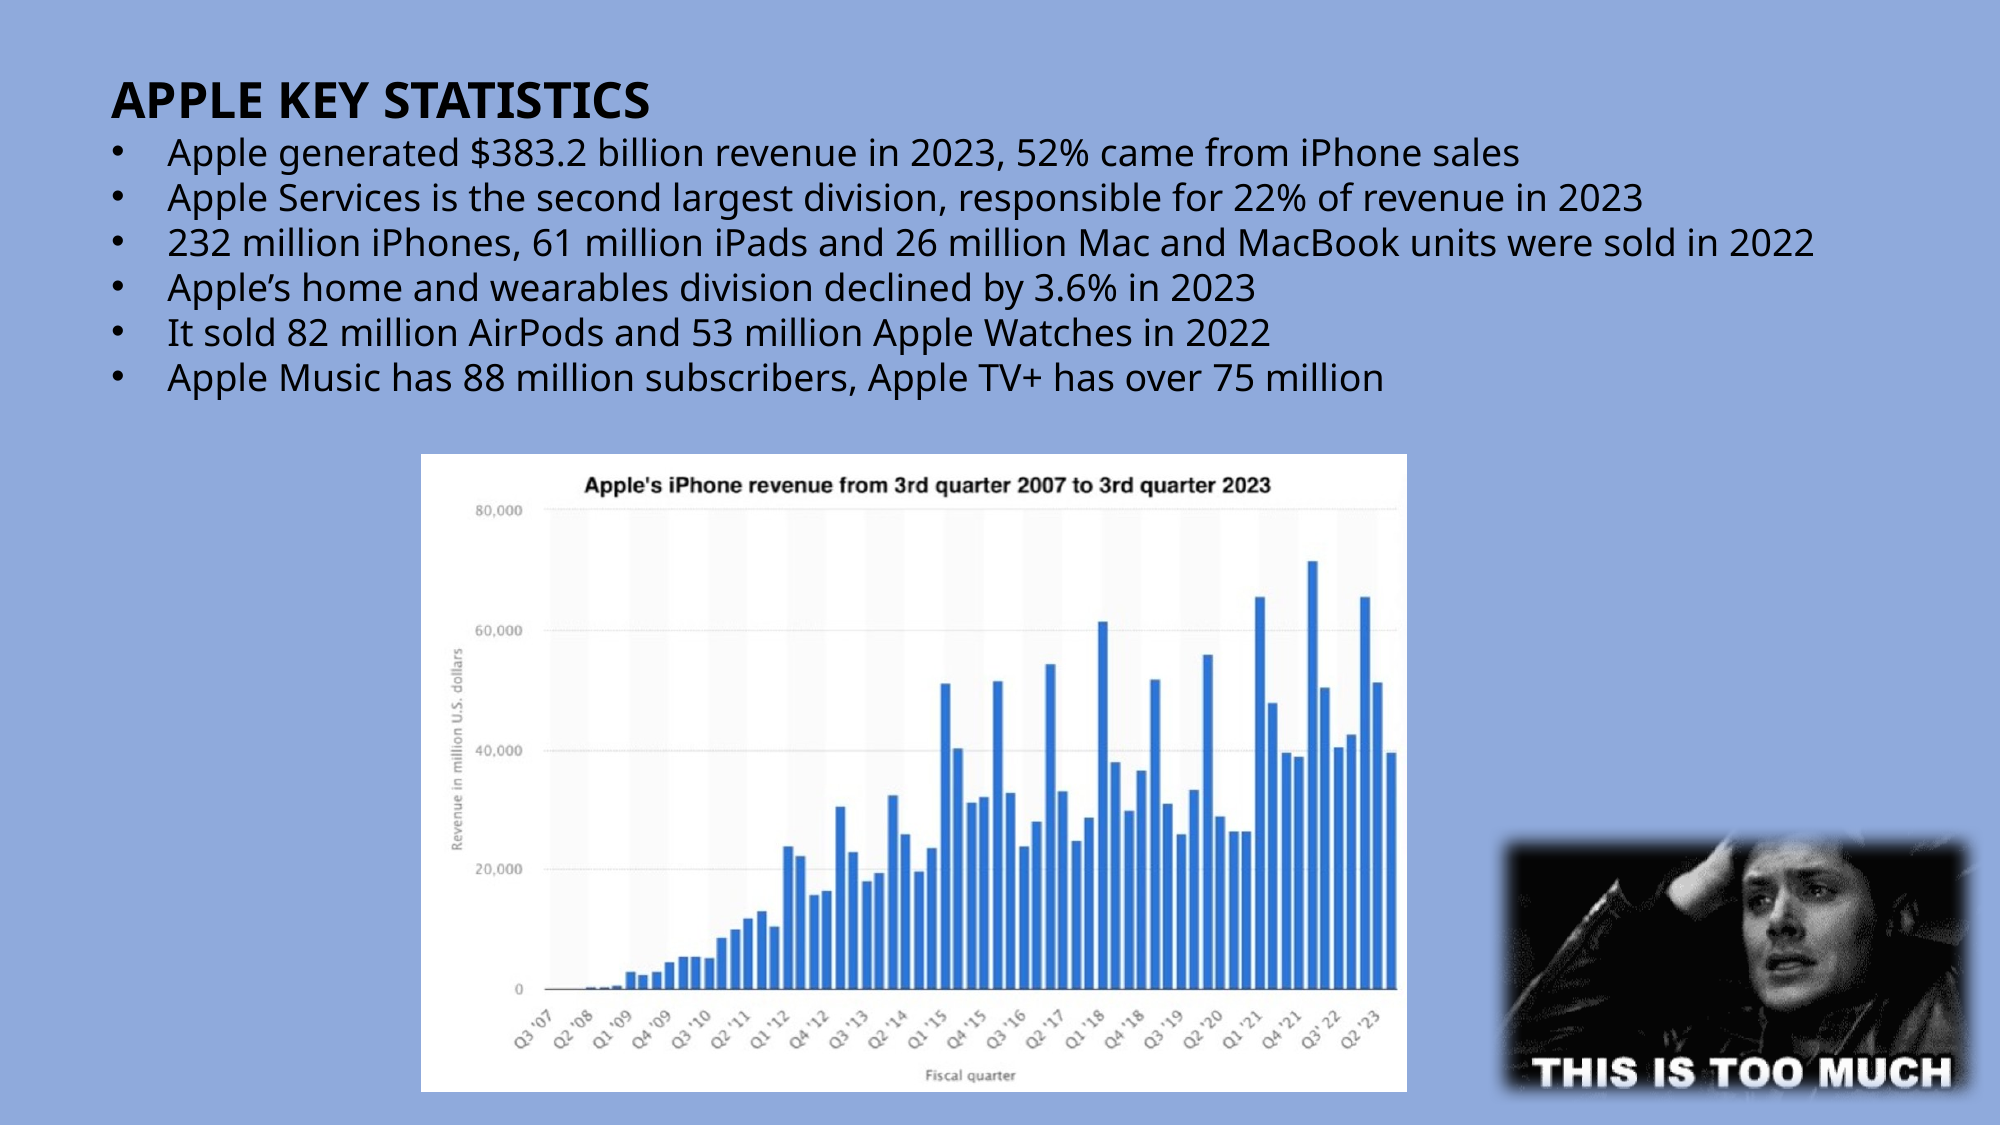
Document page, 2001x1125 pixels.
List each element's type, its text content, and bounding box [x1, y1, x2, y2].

picture [1487, 824, 1985, 1106]
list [421, 454, 1407, 1092]
text_box APPLE KEY STATISTICS Apple generated $383.2 billion revenue in 2023, 52% came from iPhone sales Apple Services is the second largest division, responsible for 22% of revenue in 2023 232 million iPhones, 61 million iPads and 26 million Mac and MacBook units were sold in 2022 Apple’s home and wearables division declined by 3.6% in 2023 It sold 82 million AirPods and 53 million Apple Watches in 2022 Apple Music has 88 million subscribers, Apple TV+ has over 75 million [96, 61, 1872, 451]
